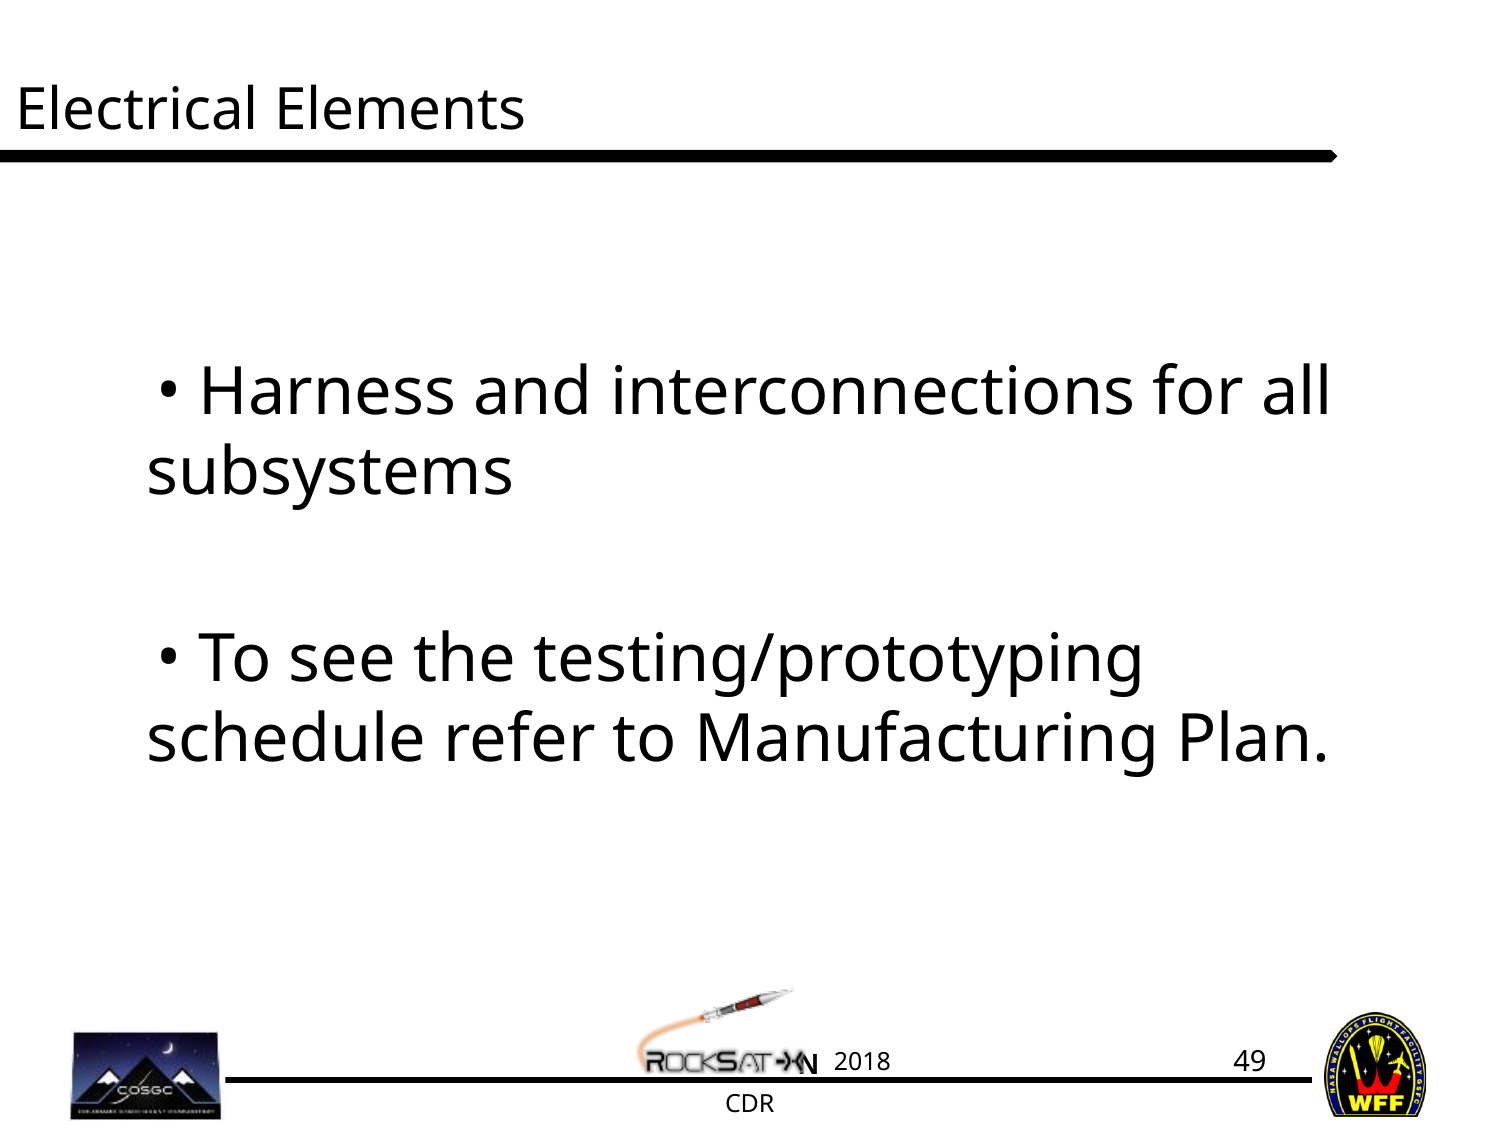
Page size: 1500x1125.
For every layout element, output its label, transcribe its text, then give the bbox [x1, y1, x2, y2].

picture [622, 984, 827, 1075]
title Electrical Elements [0, 12, 1350, 200]
picture [1324, 1012, 1427, 1117]
slide_number 49 [1074, 1034, 1425, 1113]
picture [64, 1029, 226, 1121]
list Harness and interconnections for all subsystems To see the testing/prototyping schedule refer to Manufacturing Plan. [75, 332, 1425, 793]
